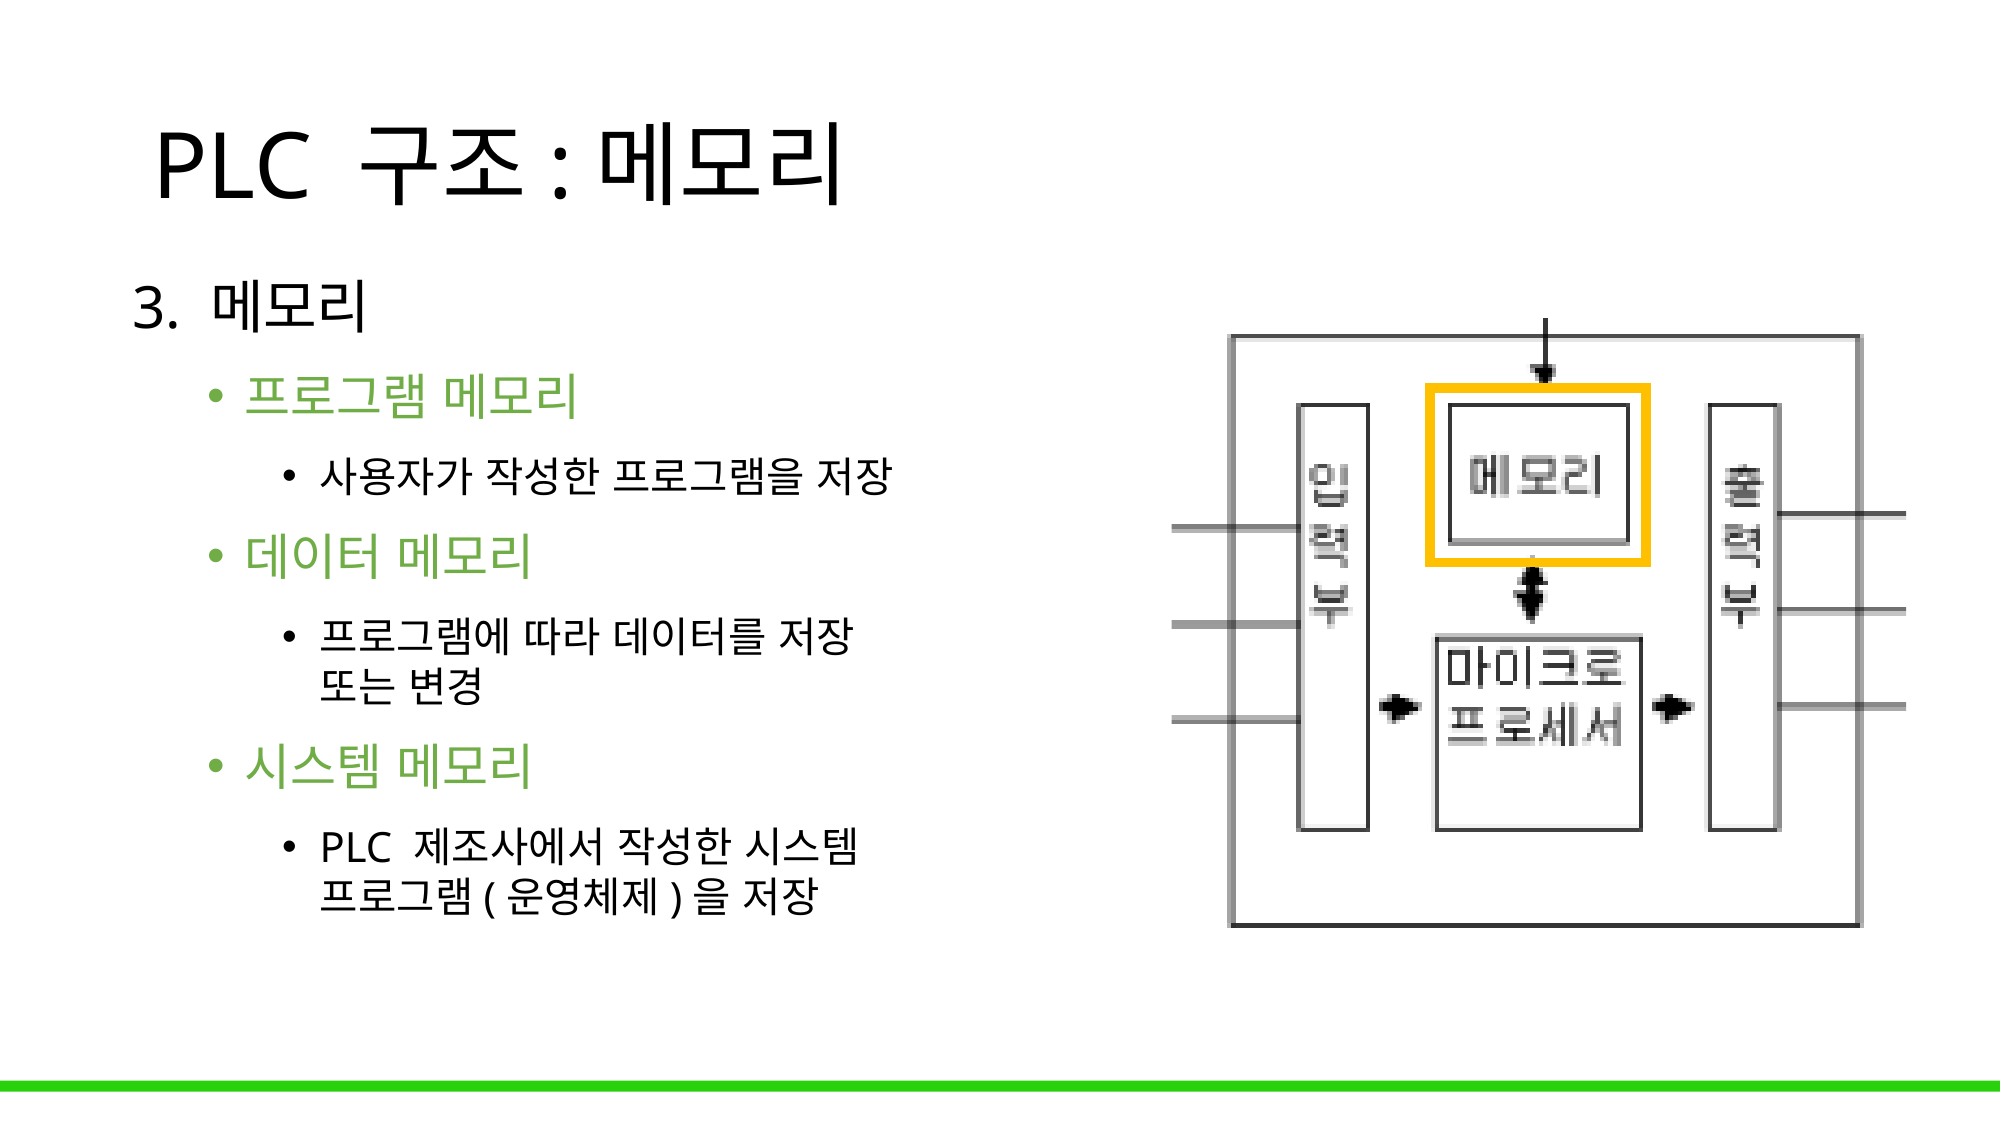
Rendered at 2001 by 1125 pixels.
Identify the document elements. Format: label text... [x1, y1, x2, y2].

list 3. 메모리 프로그램 메모리 사용자가 작성한 프로그램을 저장 데이터 메모리 프로그램에 따라 데이터를 저장 또는 변경 시스템 메모리 PLC 제조사에서 작성한 시스템 프로그램(운영체제)을 저장 [117, 262, 1843, 1077]
title PLC 구조:메모리 [137, 59, 1863, 278]
picture [1171, 317, 1907, 950]
